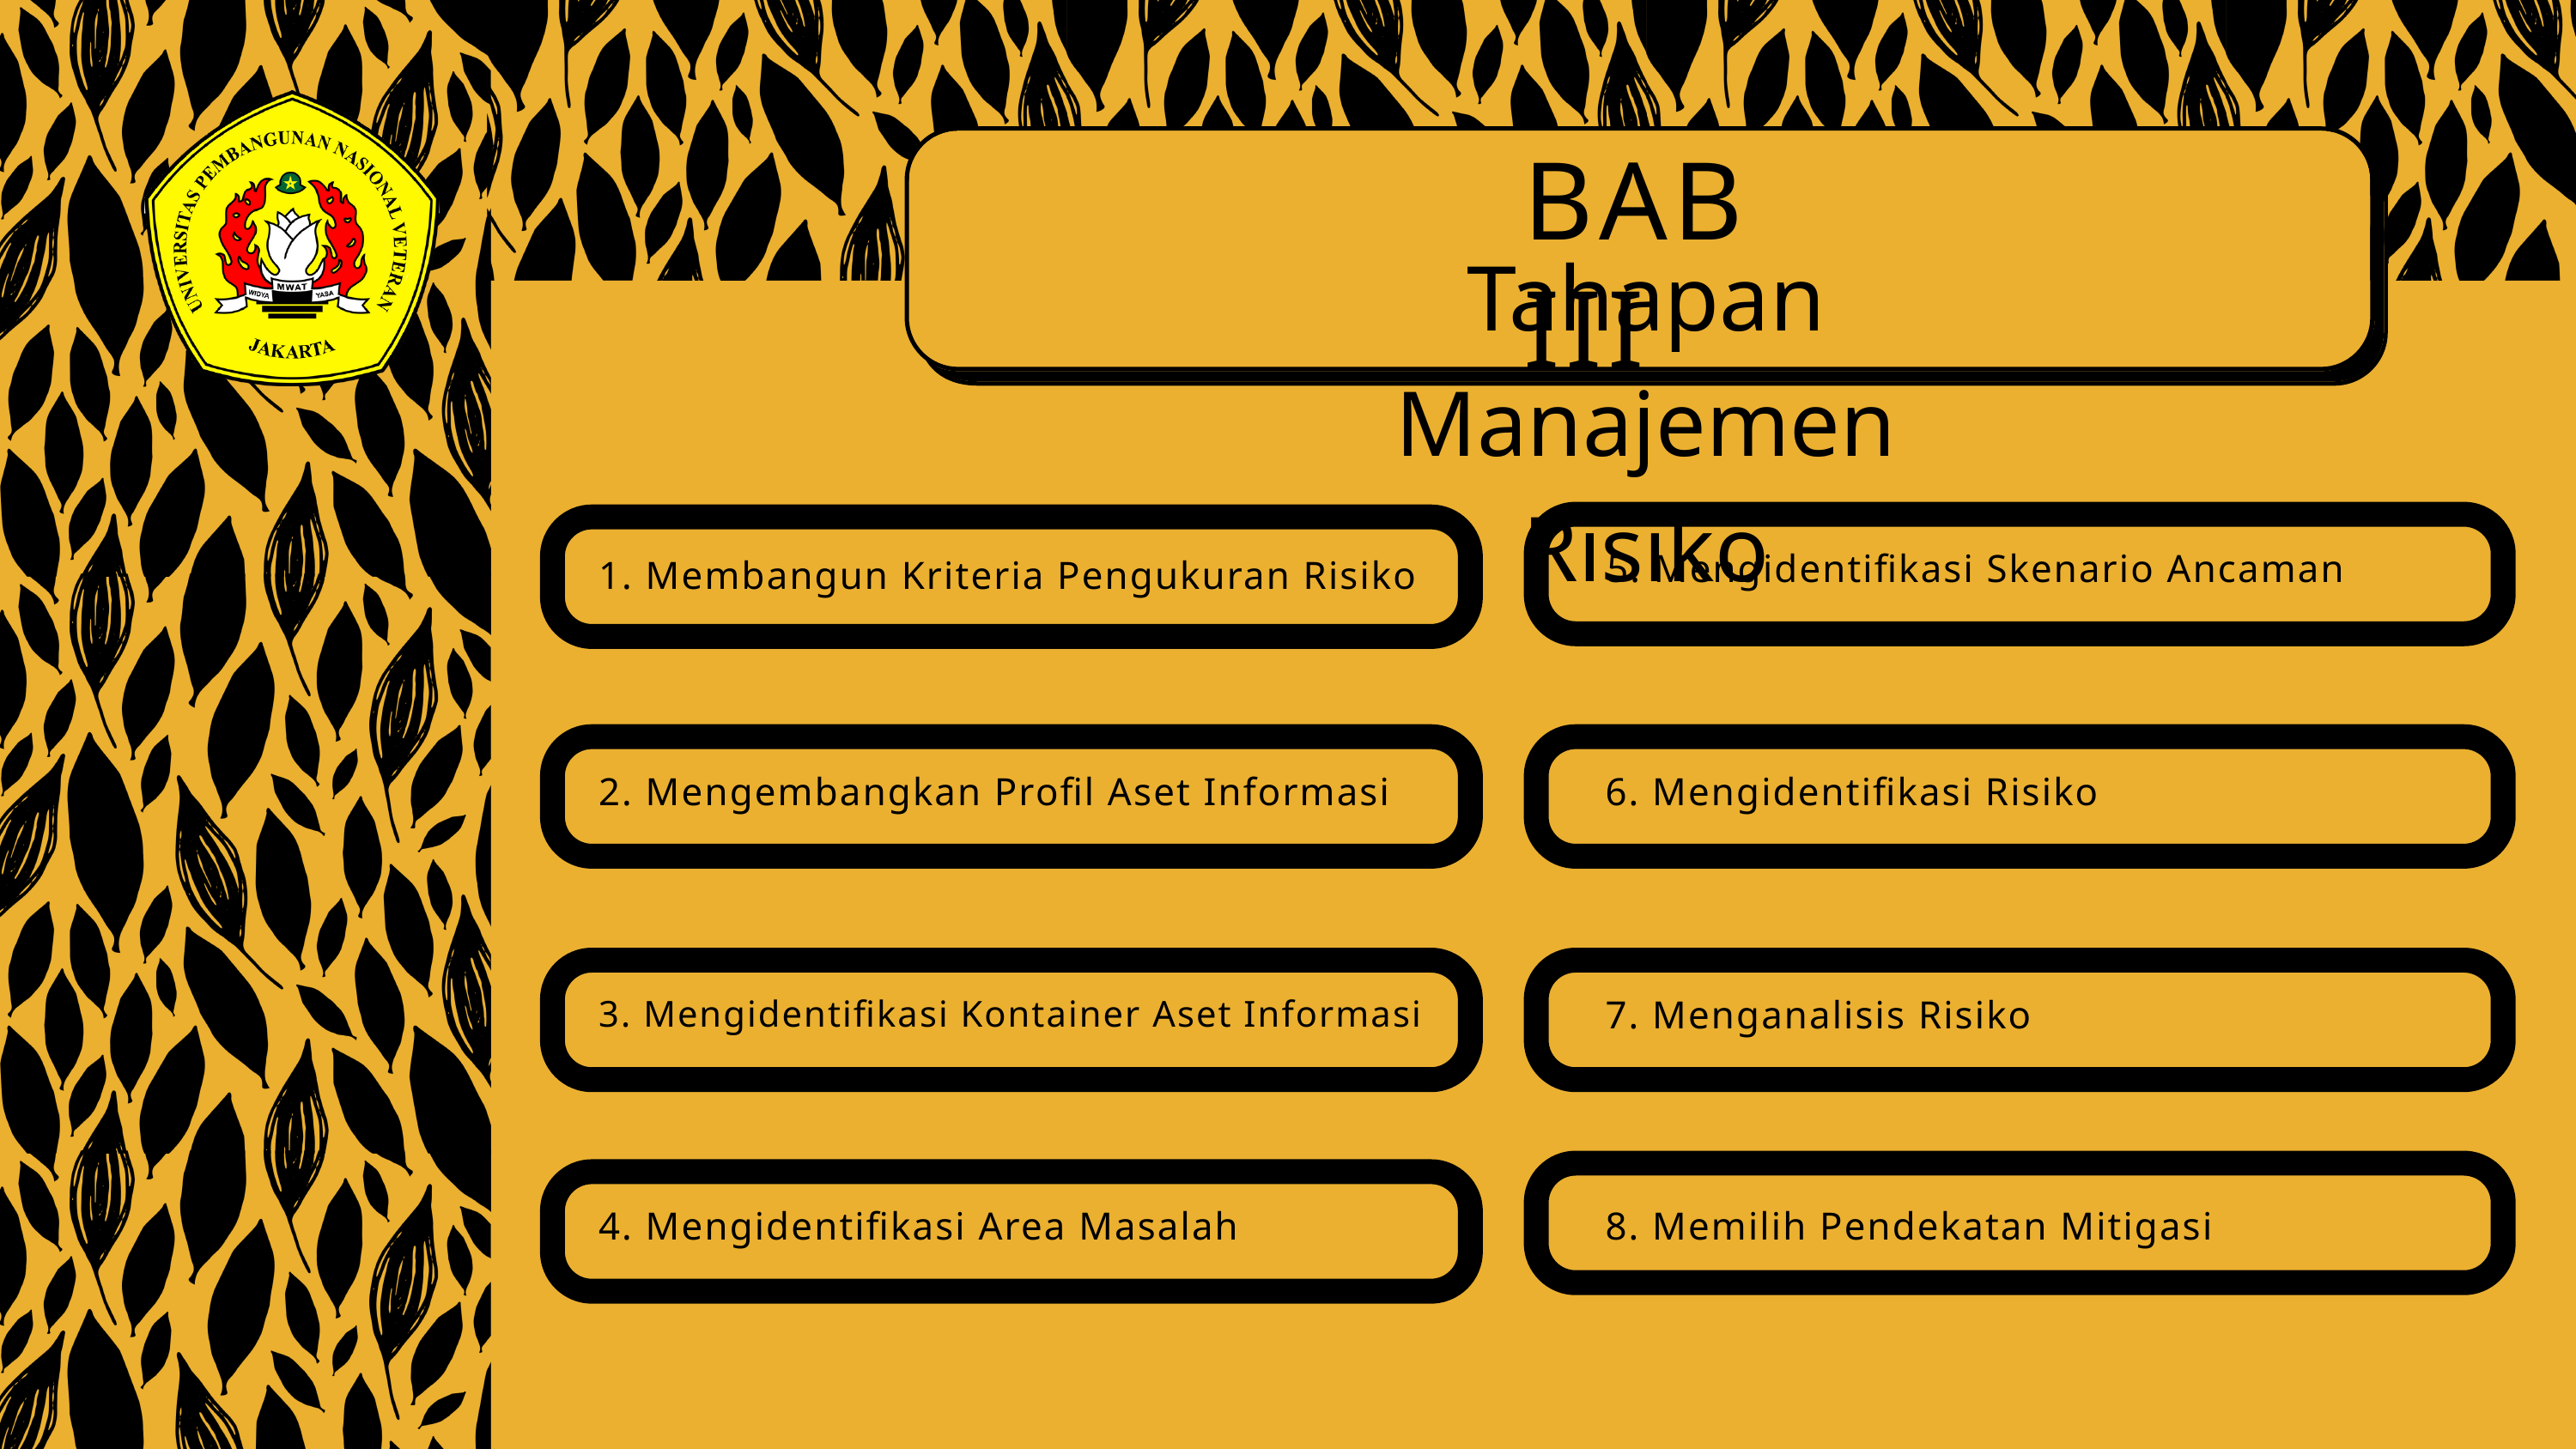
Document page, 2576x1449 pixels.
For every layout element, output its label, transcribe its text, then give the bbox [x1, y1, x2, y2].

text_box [539, 724, 1484, 870]
text_box Tahapan Manajemen Risiko [1315, 396, 1978, 599]
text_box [904, 125, 2388, 386]
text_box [1523, 724, 2516, 870]
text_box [539, 504, 1484, 650]
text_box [1523, 501, 2516, 646]
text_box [1523, 947, 2516, 1093]
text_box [539, 1159, 1484, 1304]
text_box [1523, 1150, 2516, 1295]
picture [0, 0, 2576, 1449]
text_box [539, 947, 1484, 1093]
